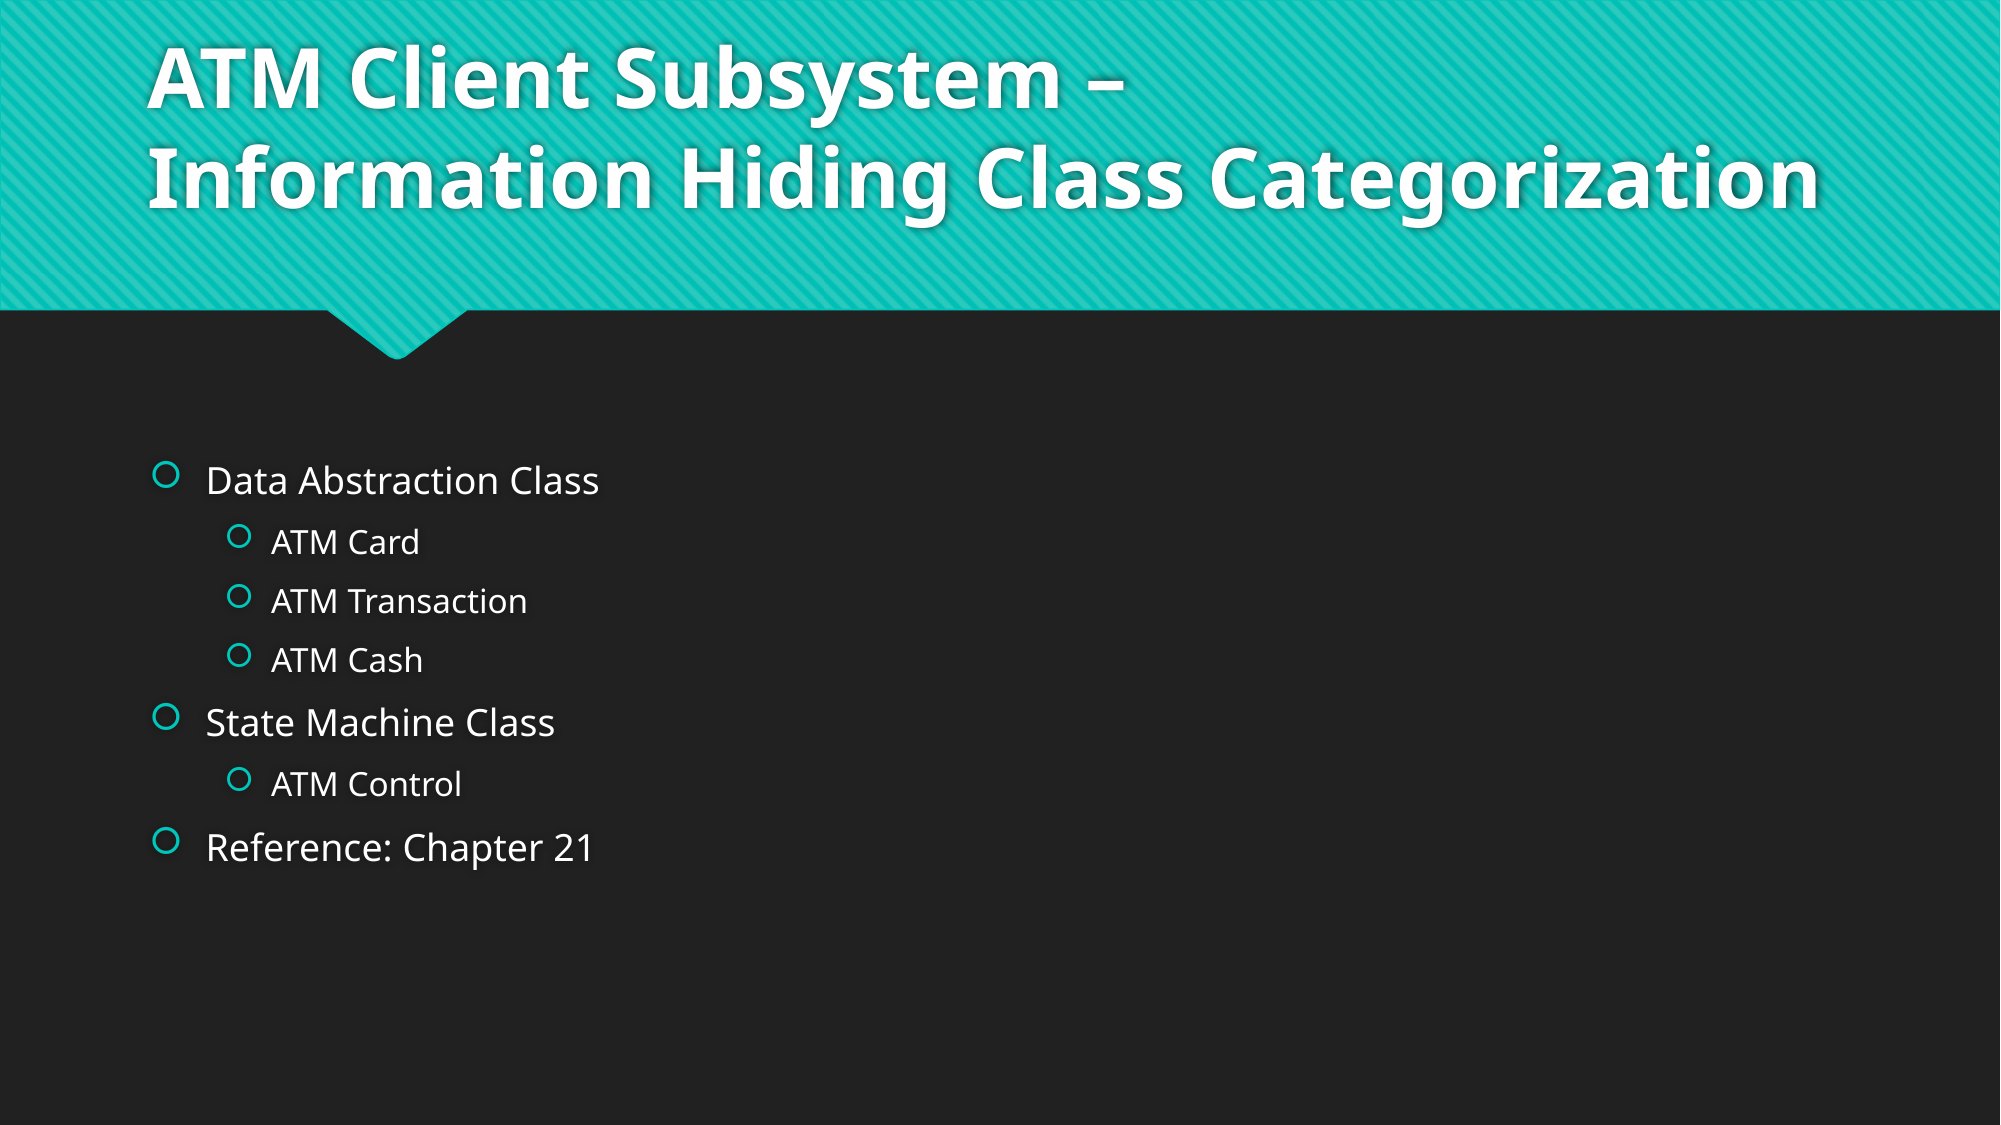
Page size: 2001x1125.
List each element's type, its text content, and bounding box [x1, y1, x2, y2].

title ATM Client Subsystem – Information Hiding Class Categorization [132, 73, 1868, 233]
list Data Abstraction Class ATM Card ATM Transaction ATM Cash State Machine Class ATM Control Reference: Chapter 21 [134, 364, 1866, 962]
